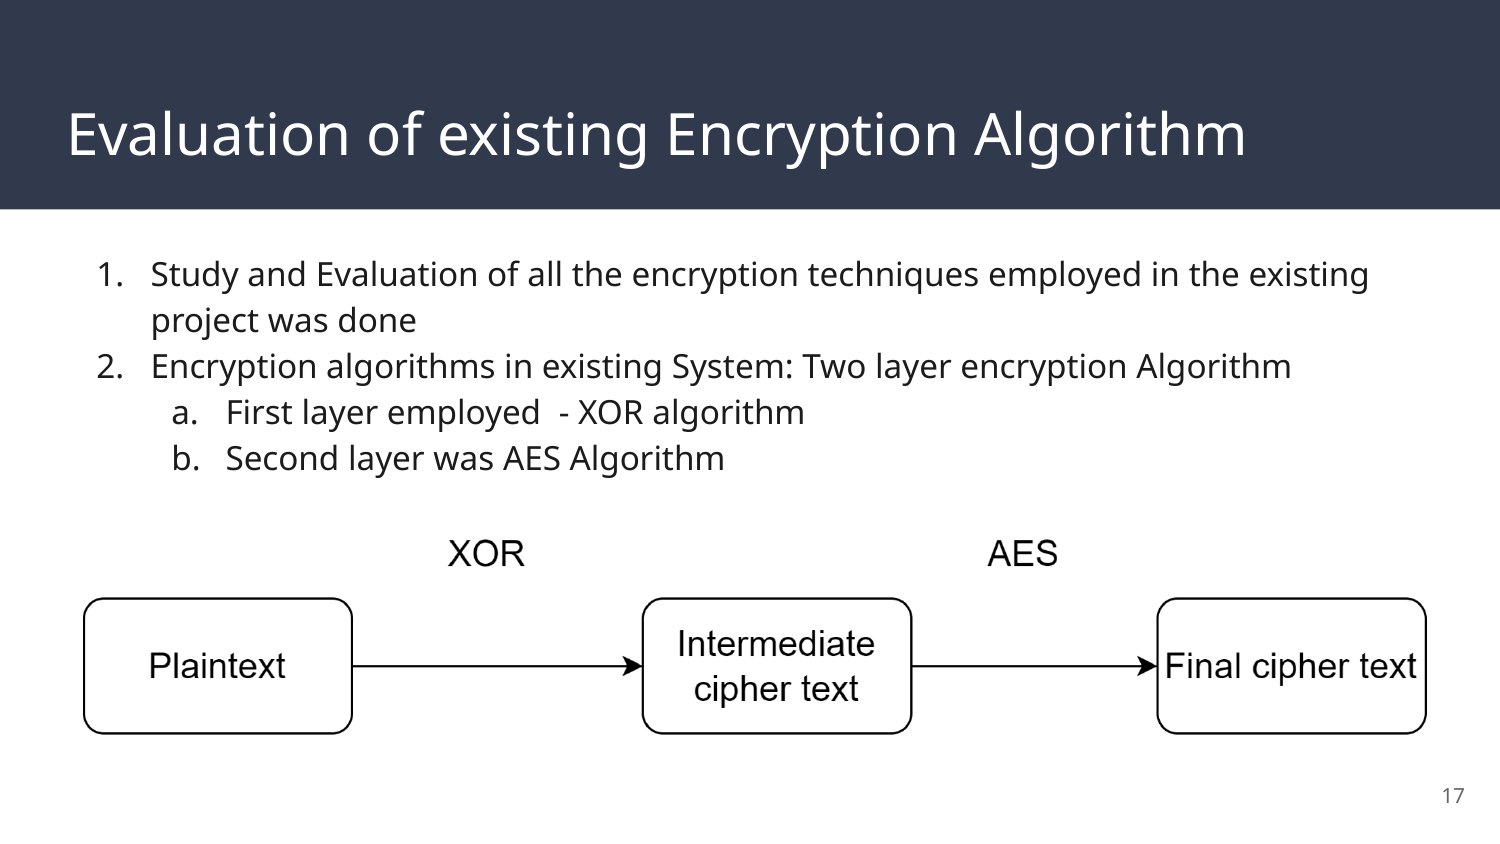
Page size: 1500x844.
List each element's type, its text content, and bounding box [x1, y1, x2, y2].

title Evaluation of existing Encryption Algorithm [51, 82, 1449, 185]
picture [60, 524, 1450, 757]
slide_number ‹#› [1389, 764, 1480, 830]
list Study and Evaluation of all the encryption techniques employed in the existing project was done Encryption algorithms in existing System: Two layer encryption Algorithm First layer employed - XOR algorithm Second layer was AES Algorithm [60, 232, 1449, 524]
